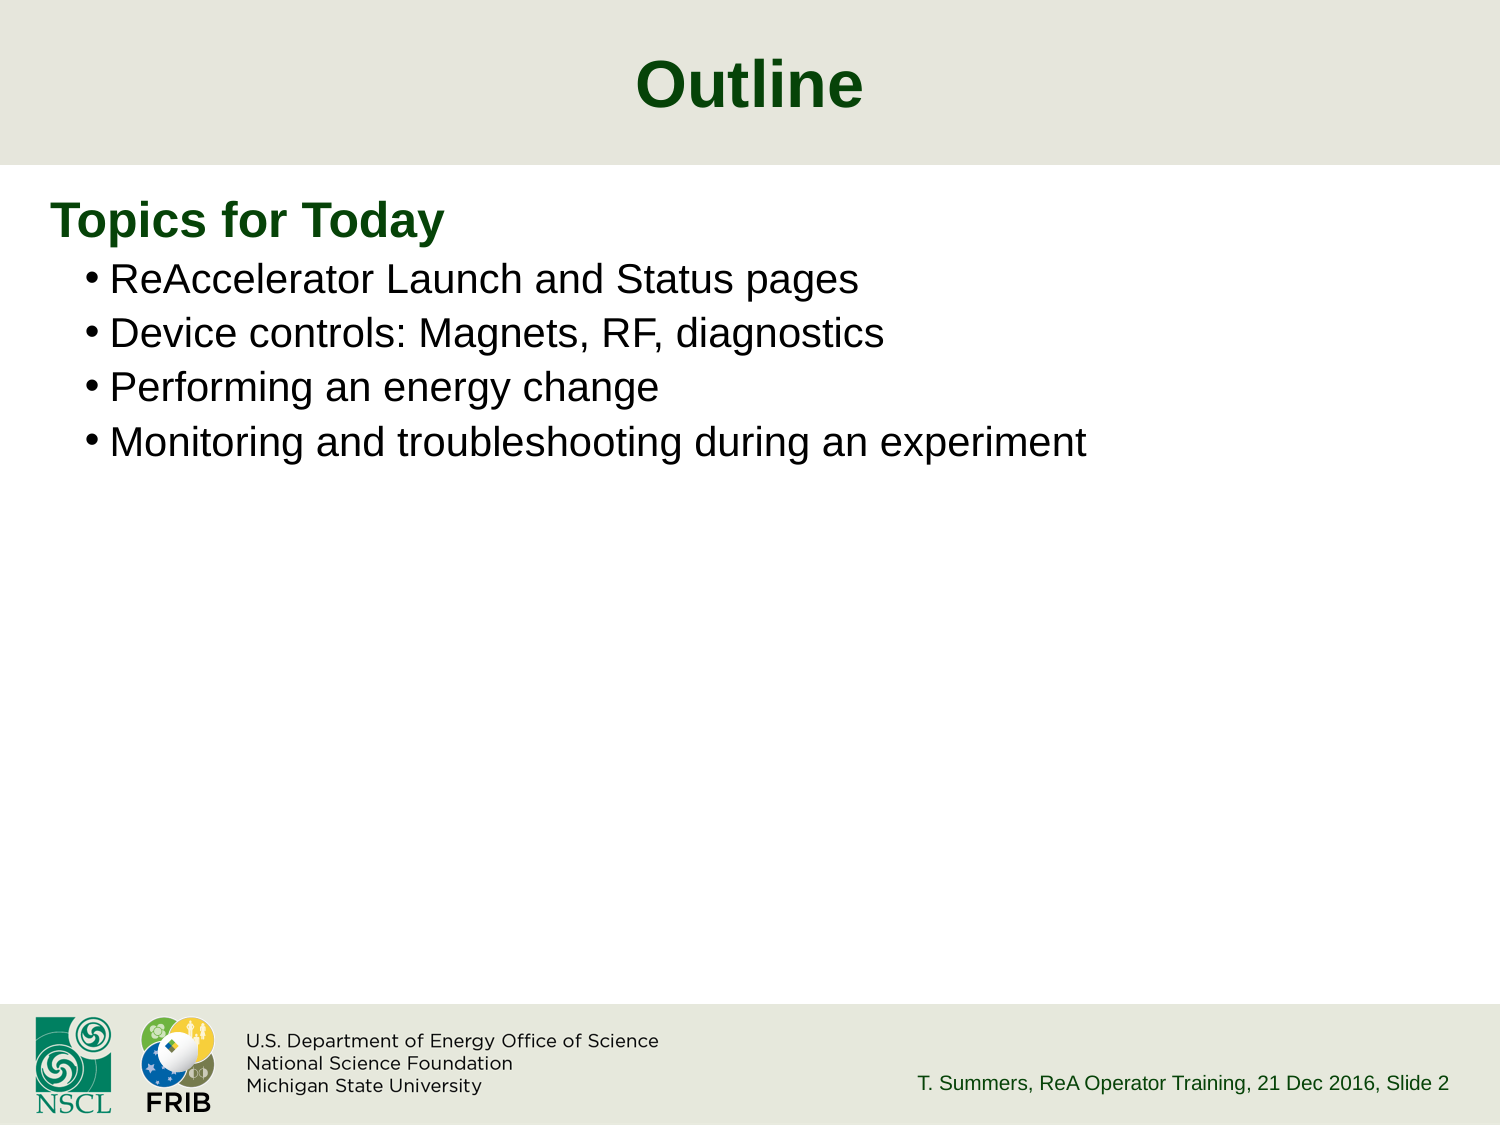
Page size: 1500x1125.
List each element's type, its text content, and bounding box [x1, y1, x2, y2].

title Outline [11, 46, 1489, 128]
slide_number , Slide 2 [1374, 1042, 1500, 1103]
picture [0, 0, 1500, 165]
list Topics for Today ReAccelerator Launch and Status pages Device controls: Magnets, RF, diagnostics Performing an energy change Monitoring and troubleshooting during an experiment [49, 187, 1451, 501]
footer T. Summers, ReA Operator Training, 21 Dec 2016 [679, 1042, 1374, 1103]
picture [0, 1004, 1500, 1125]
